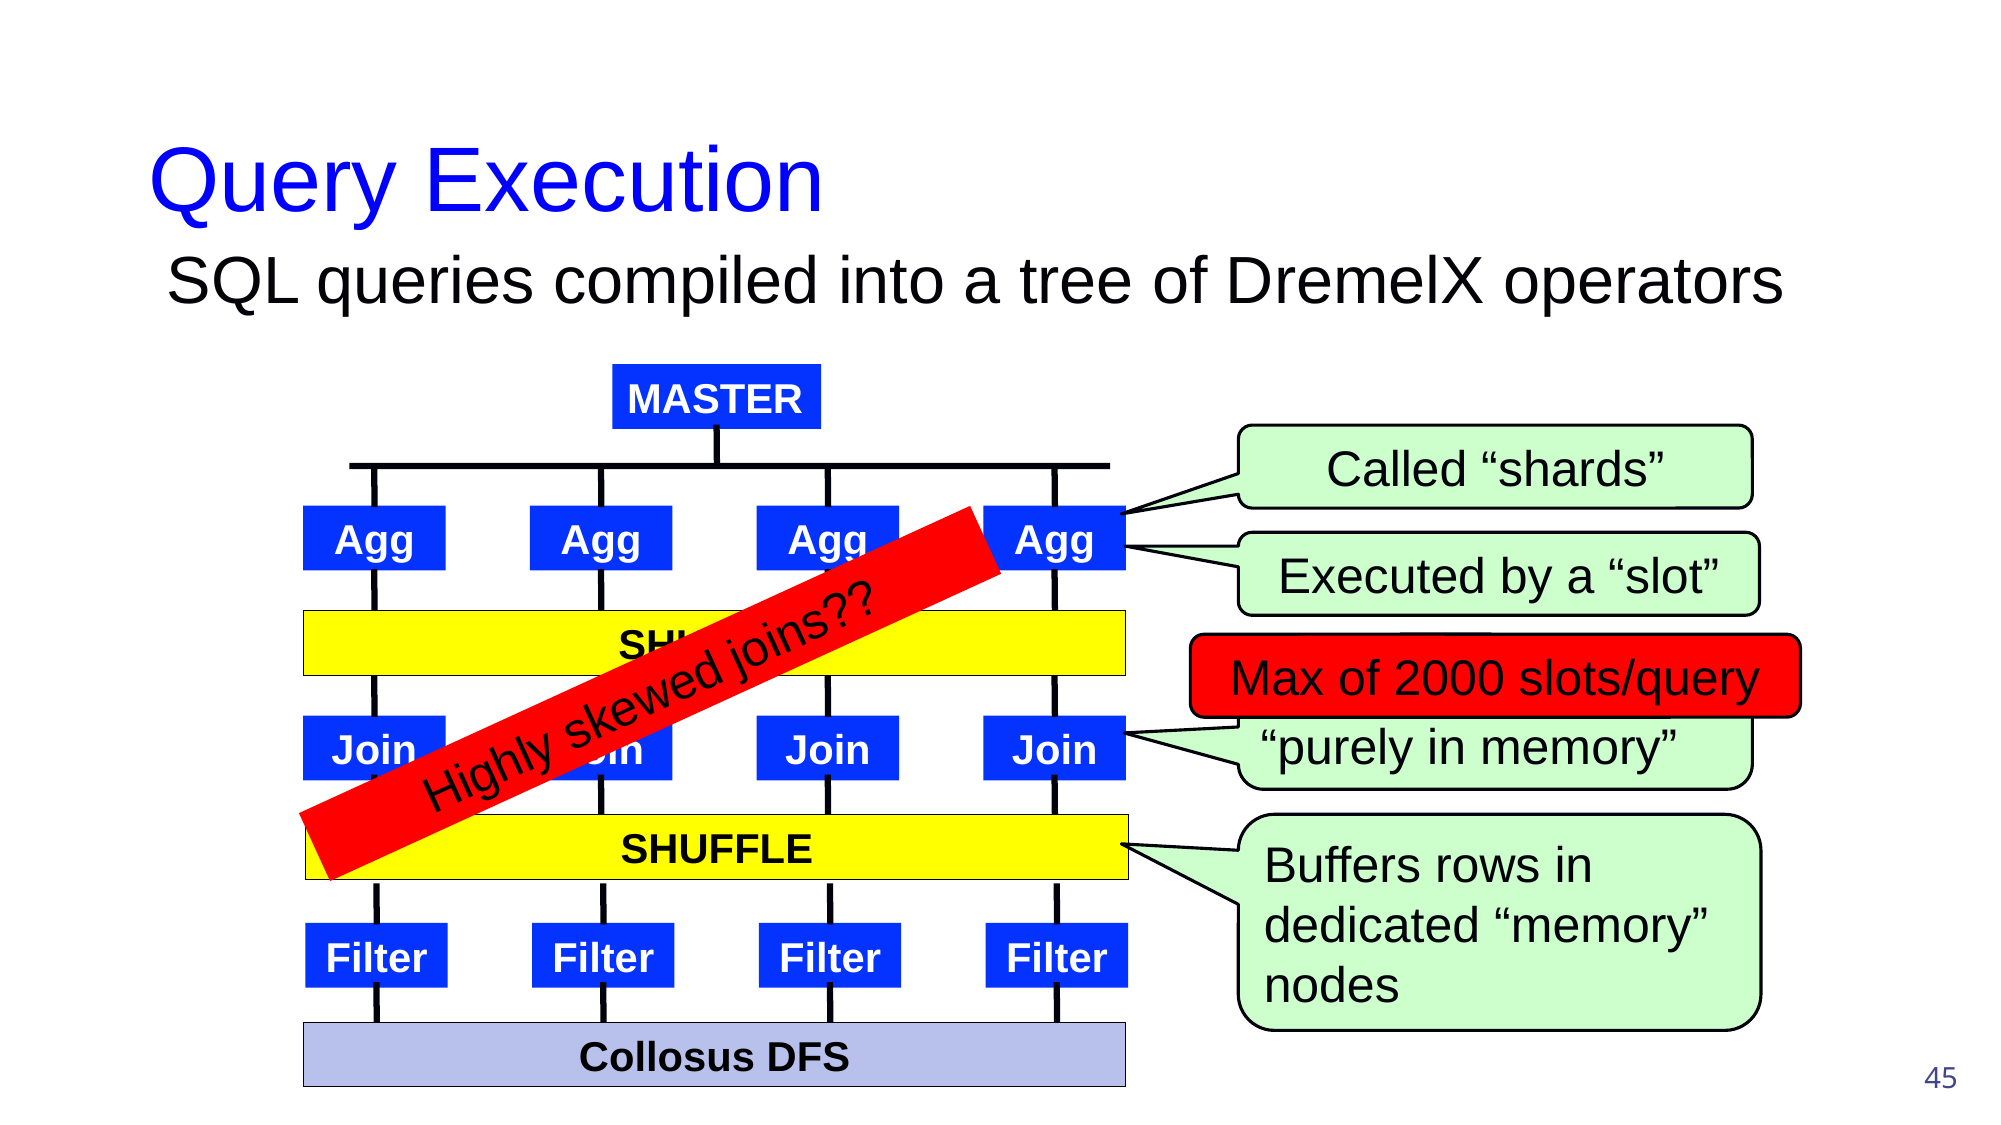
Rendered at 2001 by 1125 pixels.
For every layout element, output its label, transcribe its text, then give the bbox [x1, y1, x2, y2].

slide_number 45 [1820, 1031, 1974, 1107]
text_box Buffers rows in dedicated “memory” nodes [1132, 814, 1761, 1031]
list SQL queries compiled into a tree of DremelX operators [151, 229, 1853, 318]
title Query Execution [133, 49, 1834, 238]
text_box Called “shards” [1132, 425, 1753, 513]
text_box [302, 363, 1129, 1088]
text_box All operators are “purely in memory” [1132, 718, 1753, 790]
text_box Executed by a “slot” [1132, 532, 1760, 616]
text_box Max of 2000 slots/query [1190, 633, 1801, 718]
